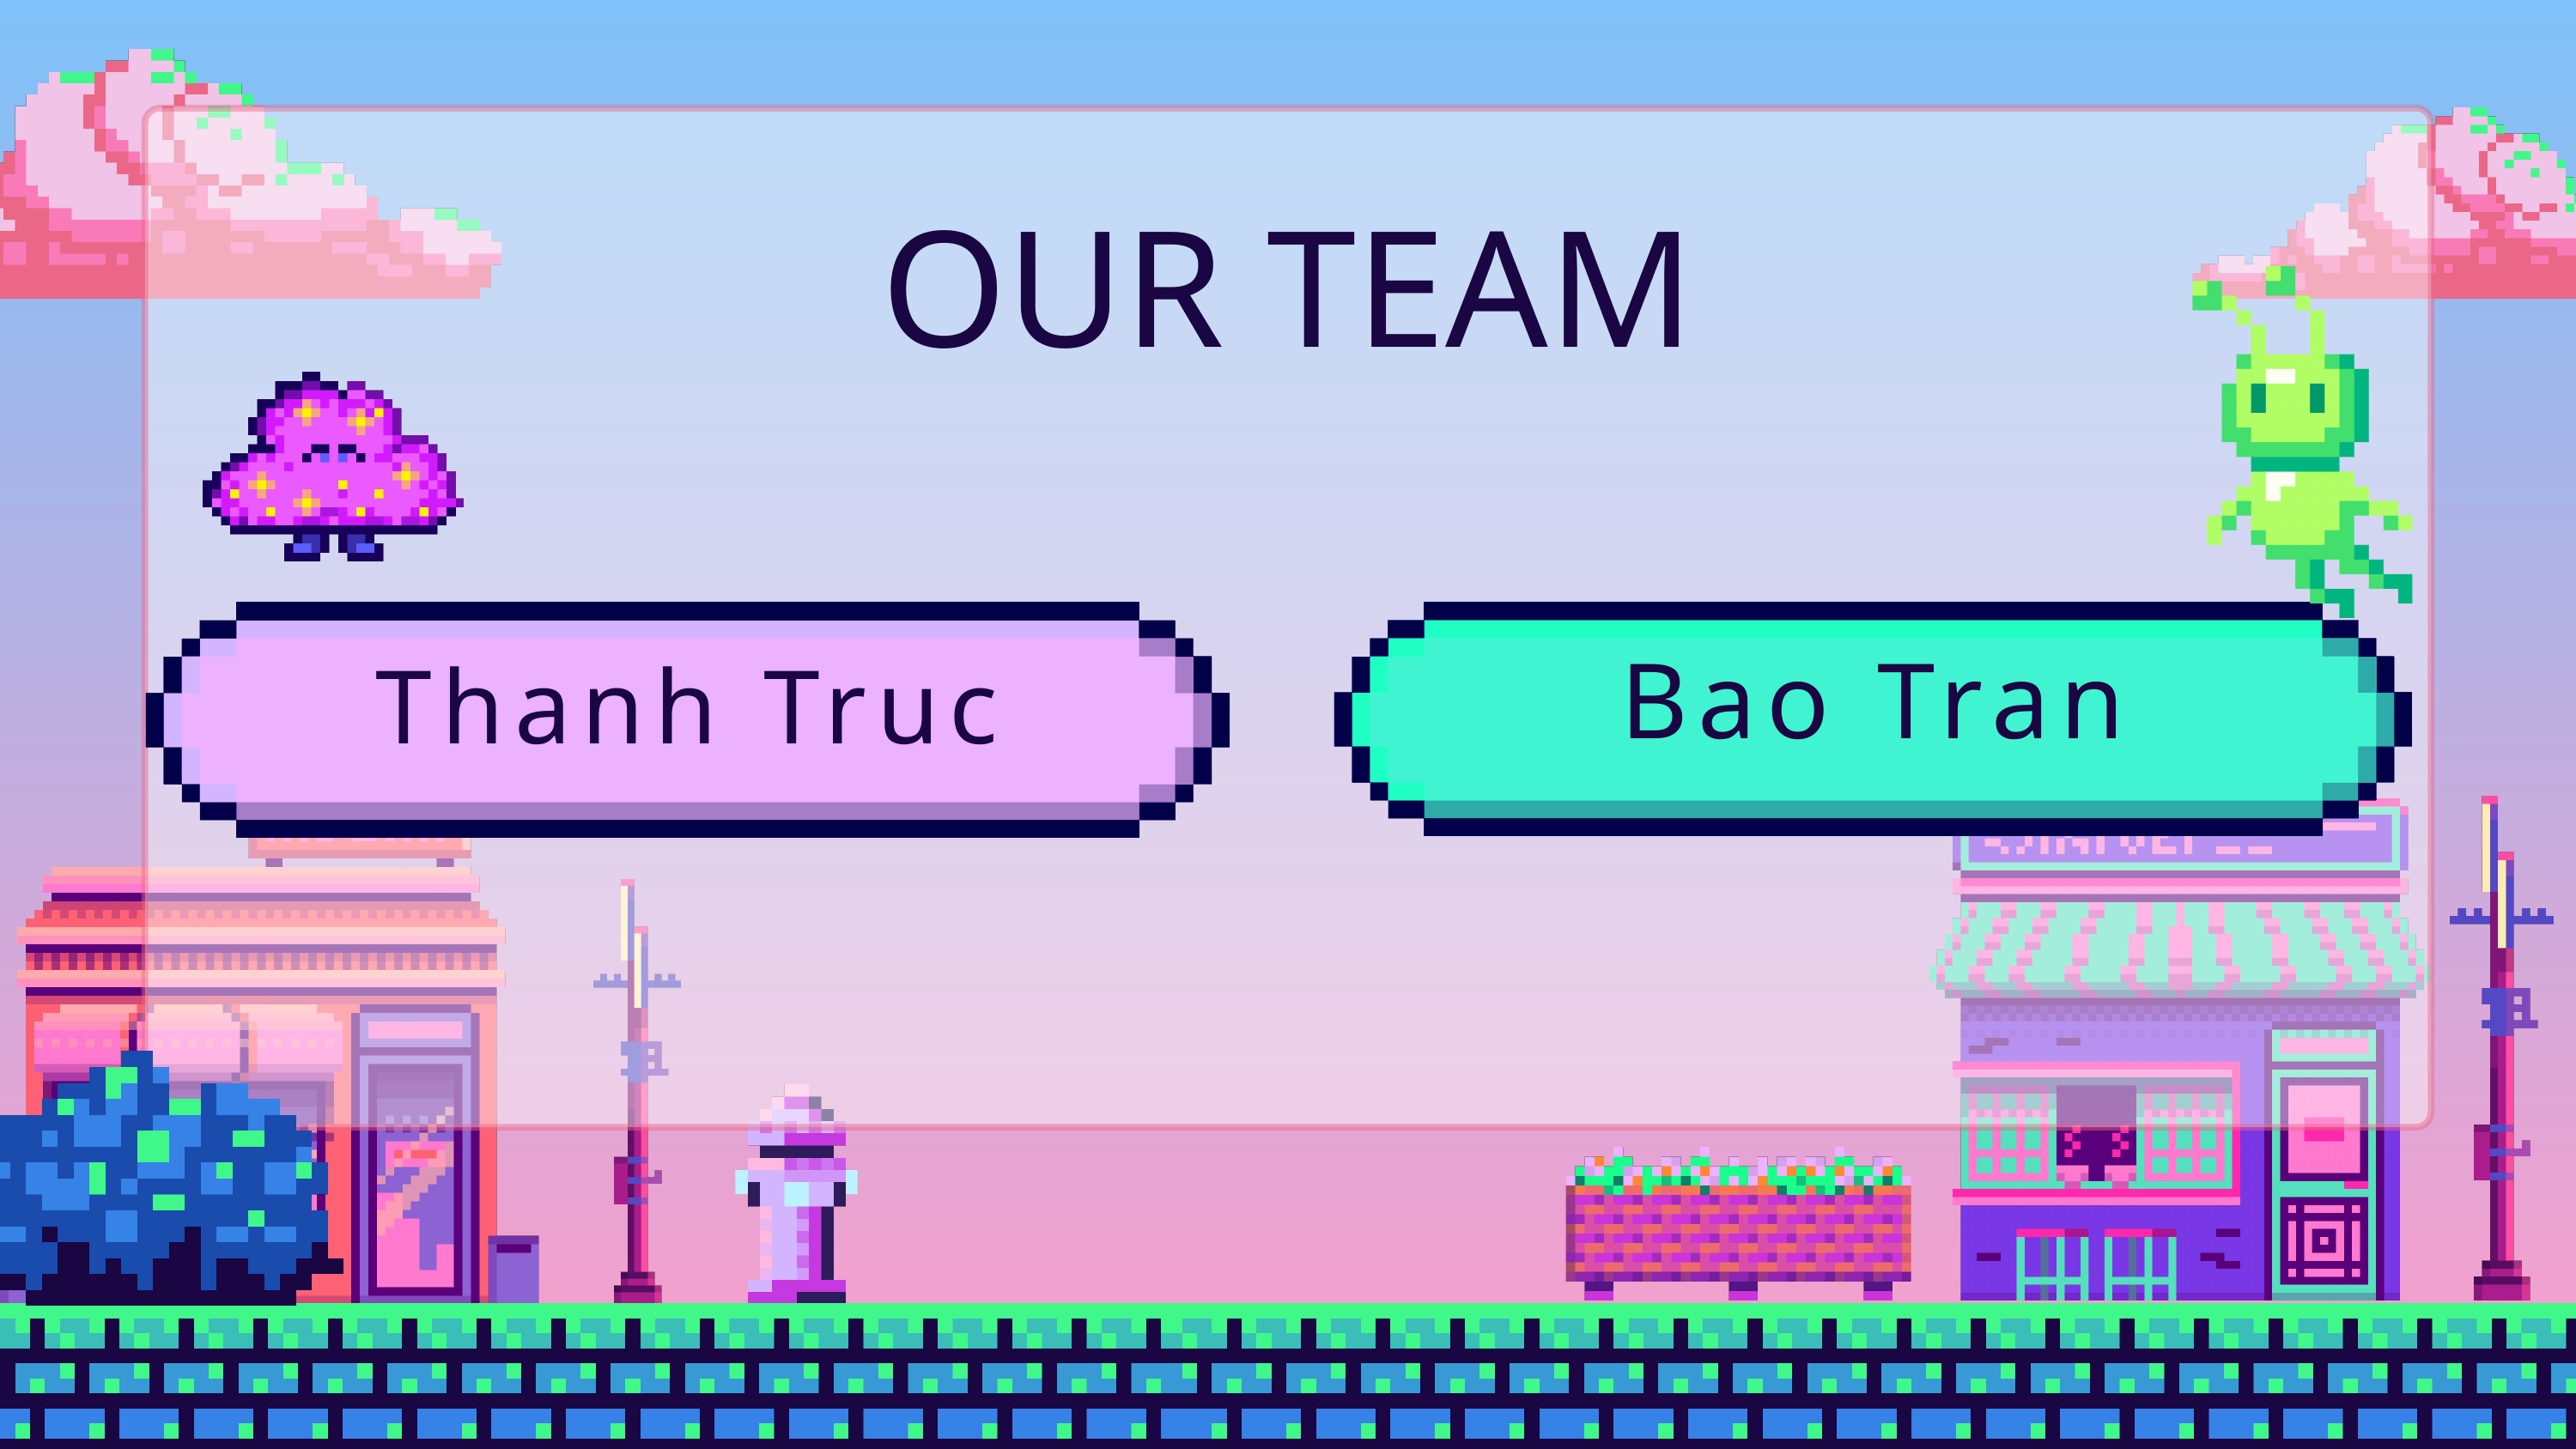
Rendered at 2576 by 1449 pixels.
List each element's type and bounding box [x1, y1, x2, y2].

text_box [144, 602, 1230, 838]
text_box [1333, 602, 2413, 836]
text_box [2450, 796, 2554, 1300]
text_box [593, 1137, 681, 1303]
text_box [1565, 1147, 1911, 1301]
text_box [0, 798, 138, 1051]
text_box [2435, 107, 2576, 299]
text_box [1167, 1303, 2576, 1449]
text_box [735, 1137, 858, 1303]
text_box [0, 1303, 1167, 1449]
text_box [144, 107, 2432, 1128]
text_box [0, 1051, 343, 1306]
text_box [1929, 1137, 2432, 1300]
text_box [343, 1137, 539, 1303]
text_box [0, 49, 502, 299]
